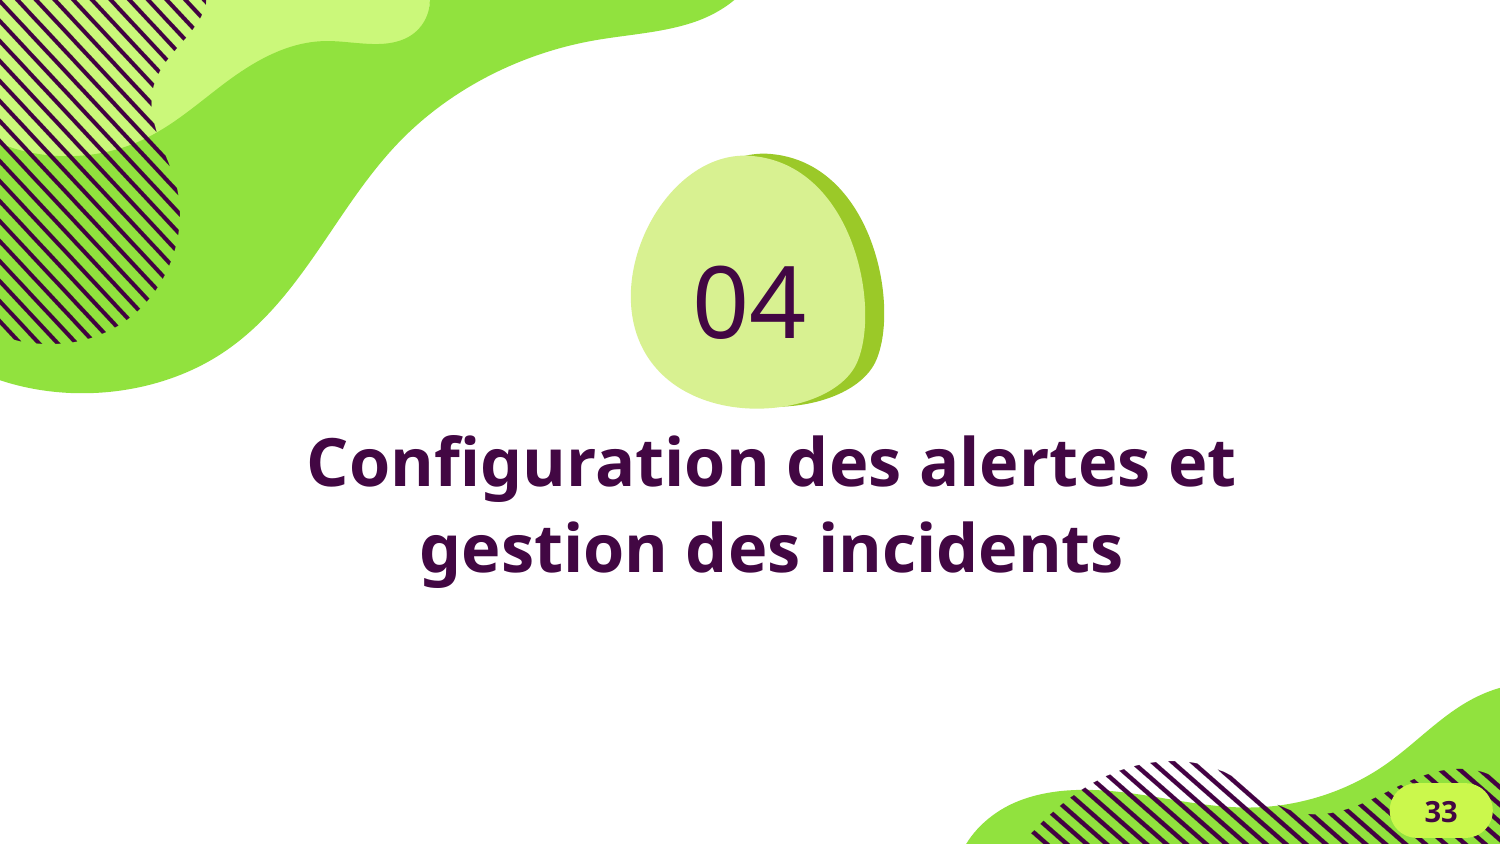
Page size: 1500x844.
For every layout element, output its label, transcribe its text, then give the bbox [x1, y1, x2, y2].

picture [1031, 761, 1500, 844]
picture [0, 0, 207, 344]
title Configuration des alertes et gestion des incidents [290, 421, 1254, 578]
text_box 33 [1391, 784, 1492, 837]
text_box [599, 153, 901, 409]
